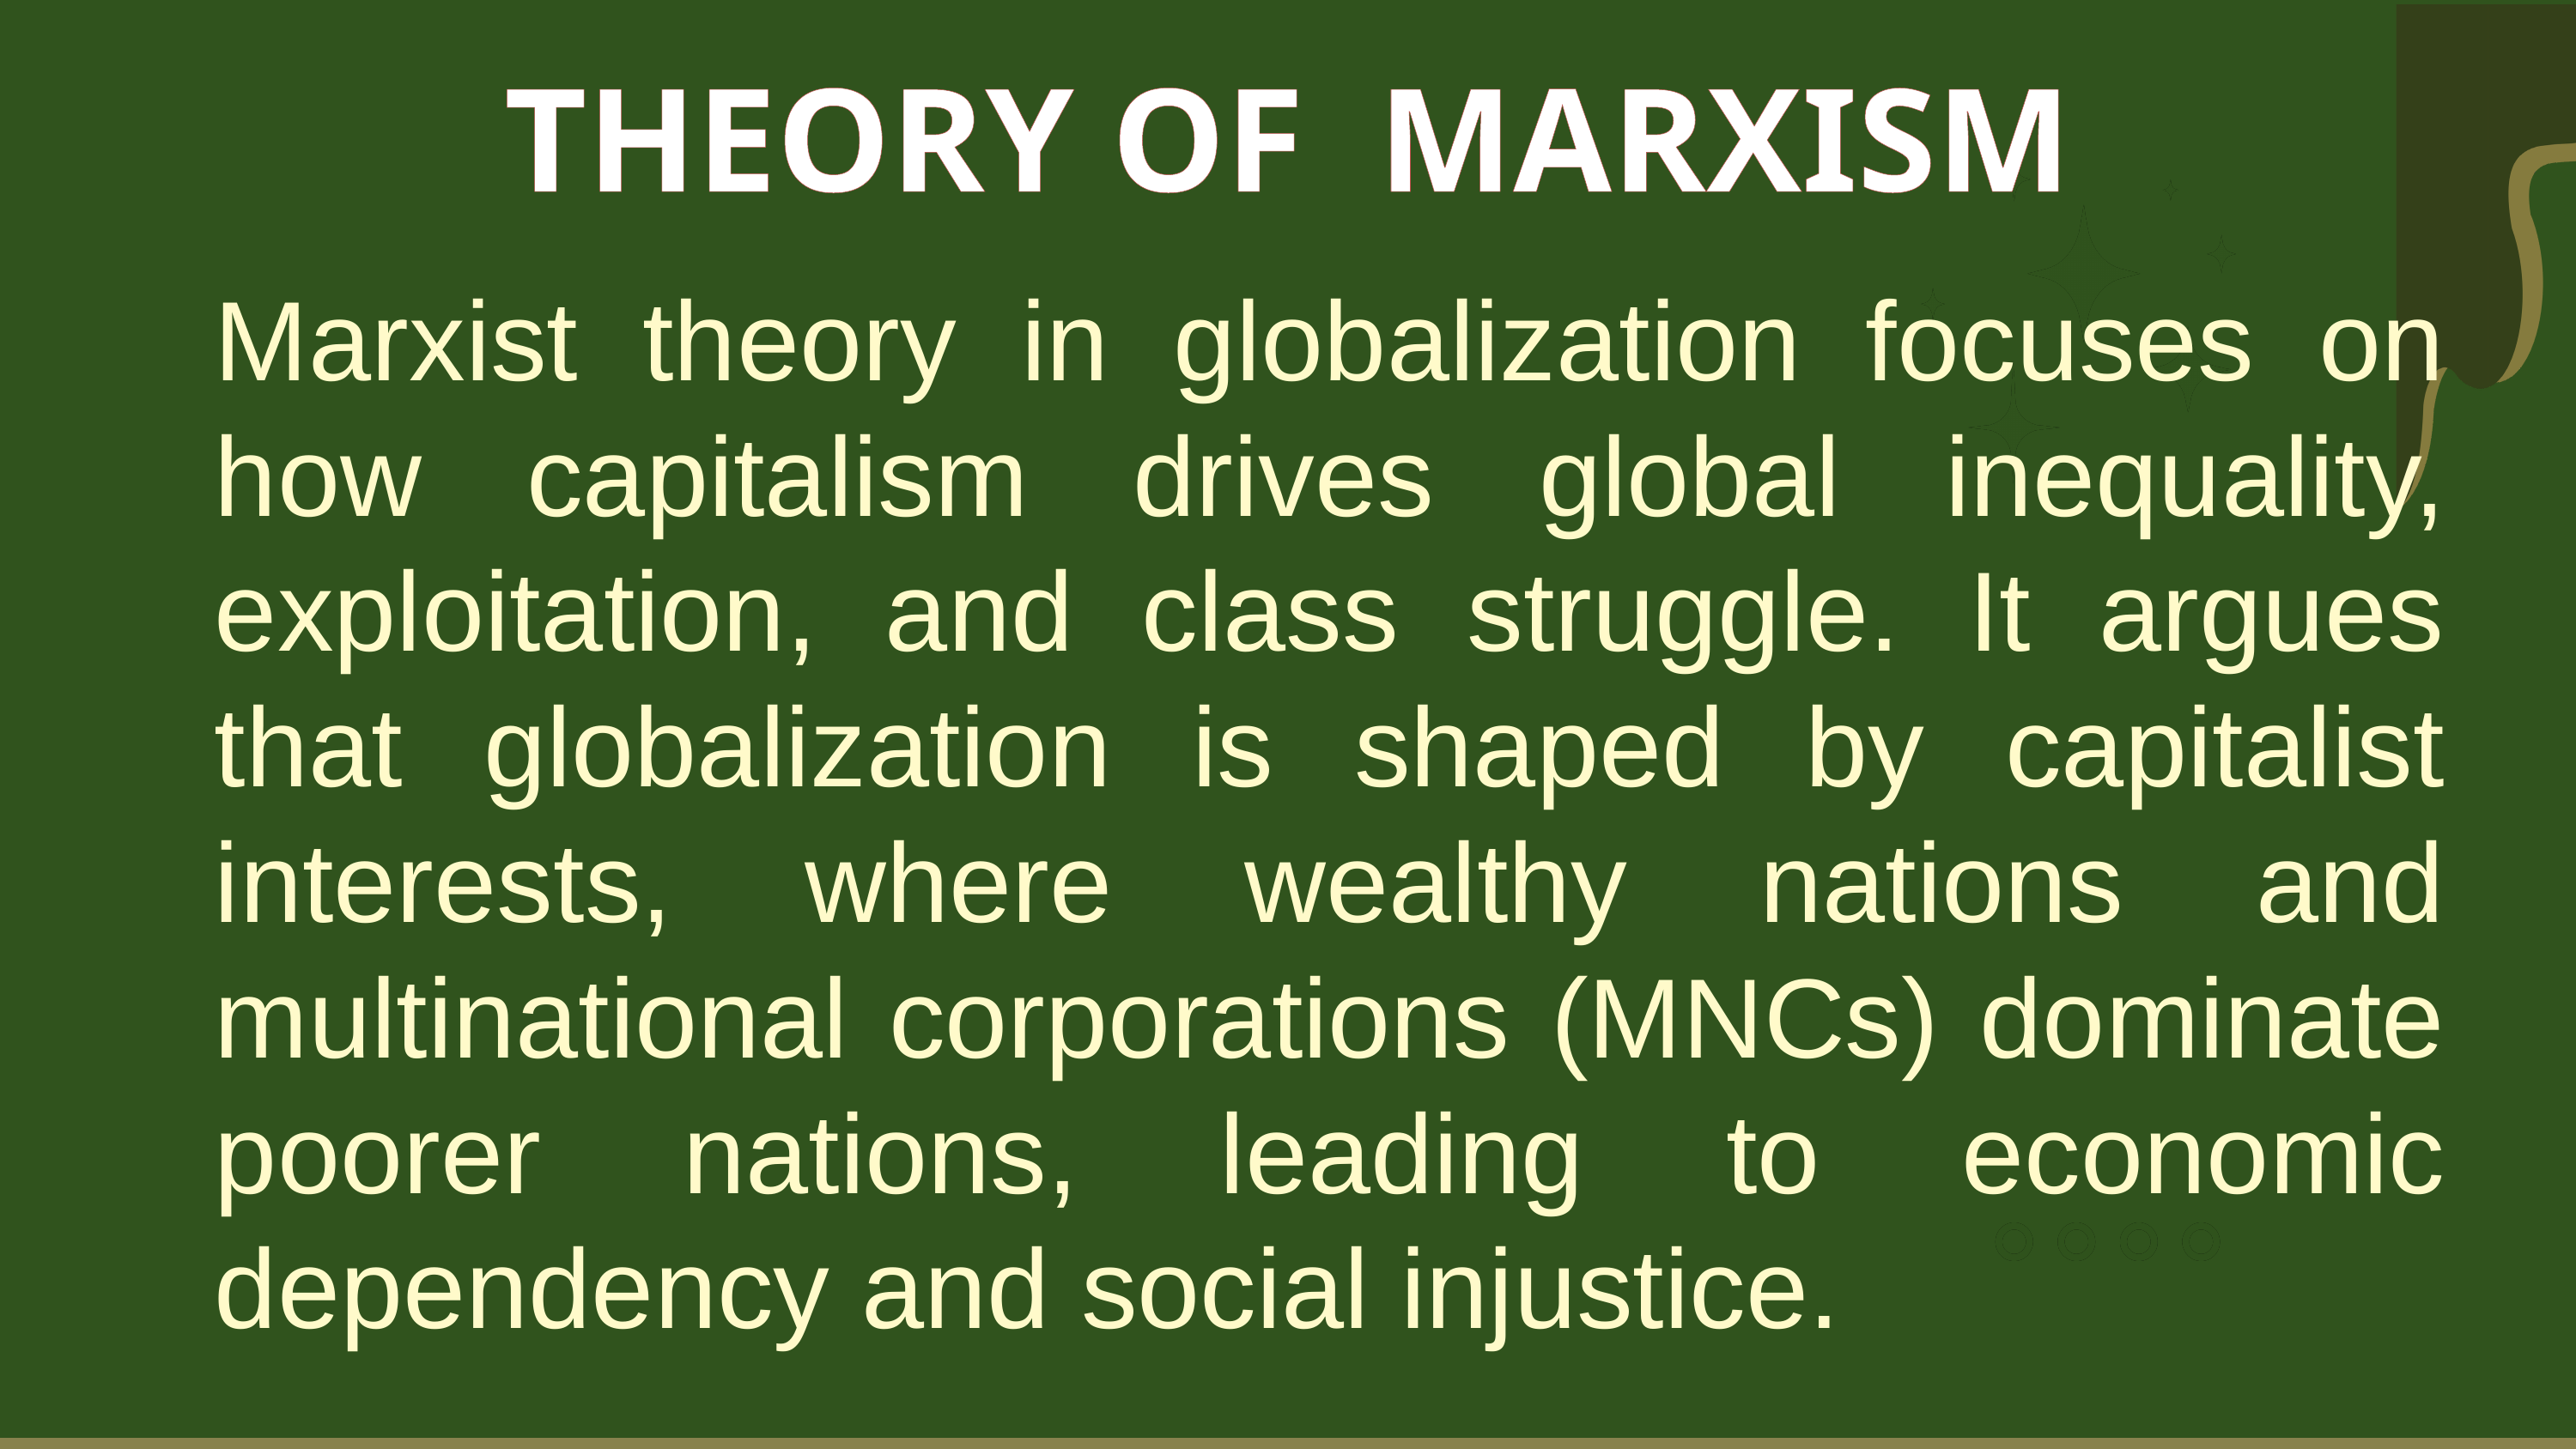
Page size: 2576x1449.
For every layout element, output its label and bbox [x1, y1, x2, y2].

text_box [0, 1437, 2576, 1449]
text_box [0, 0, 2576, 1435]
